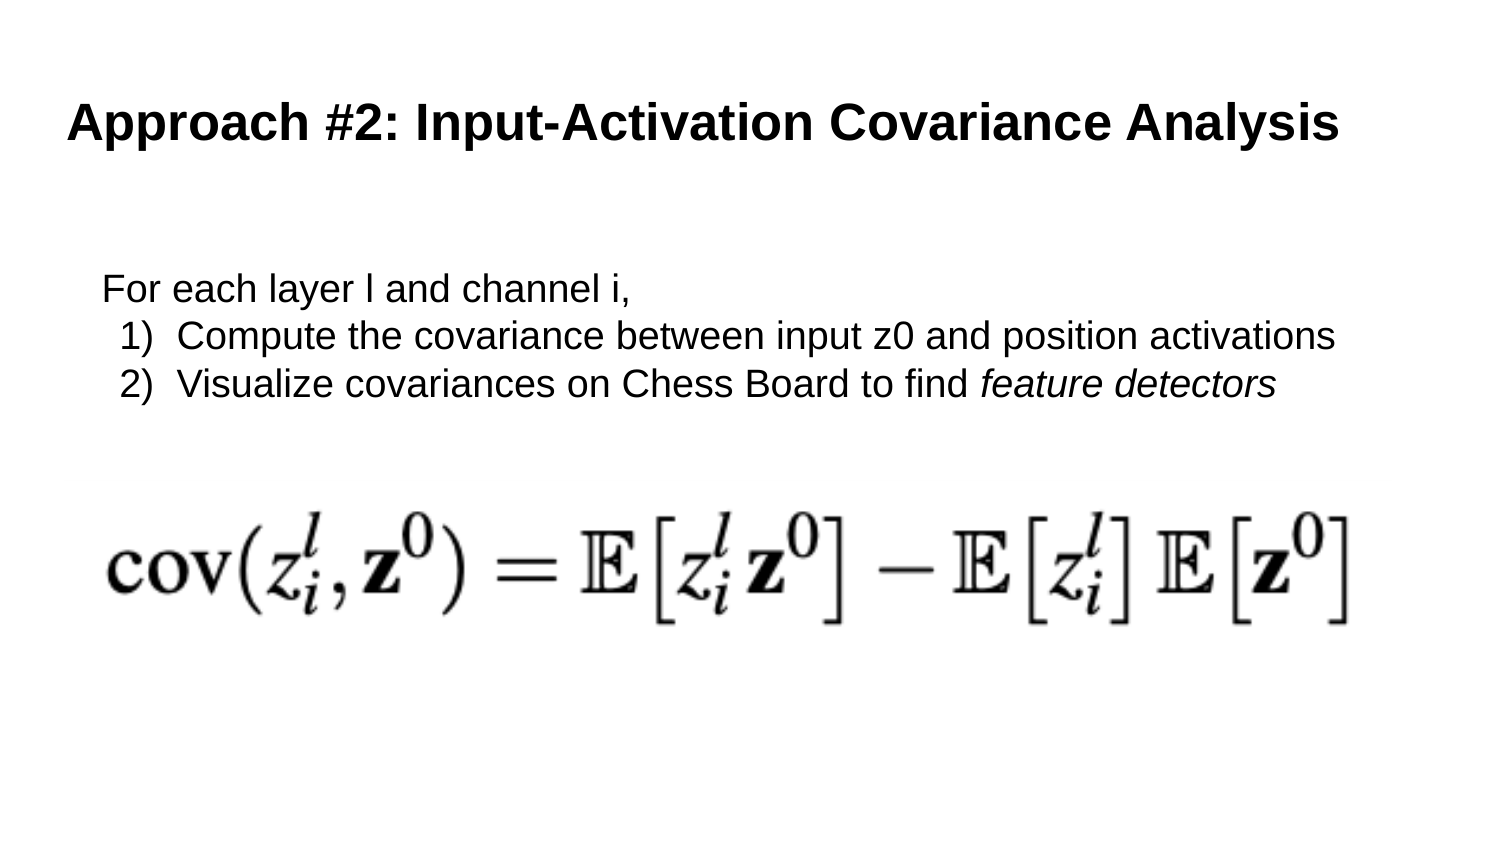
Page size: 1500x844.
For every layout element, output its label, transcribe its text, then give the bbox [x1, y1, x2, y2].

title Approach #2: Input-Activation Covariance Analysis [51, 72, 1449, 167]
picture [64, 479, 1392, 665]
text_box For each layer l and channel i, Compute the covariance between input z0 and position activations Visualize covariances on Chess Board to find feature detectors [86, 247, 1414, 421]
